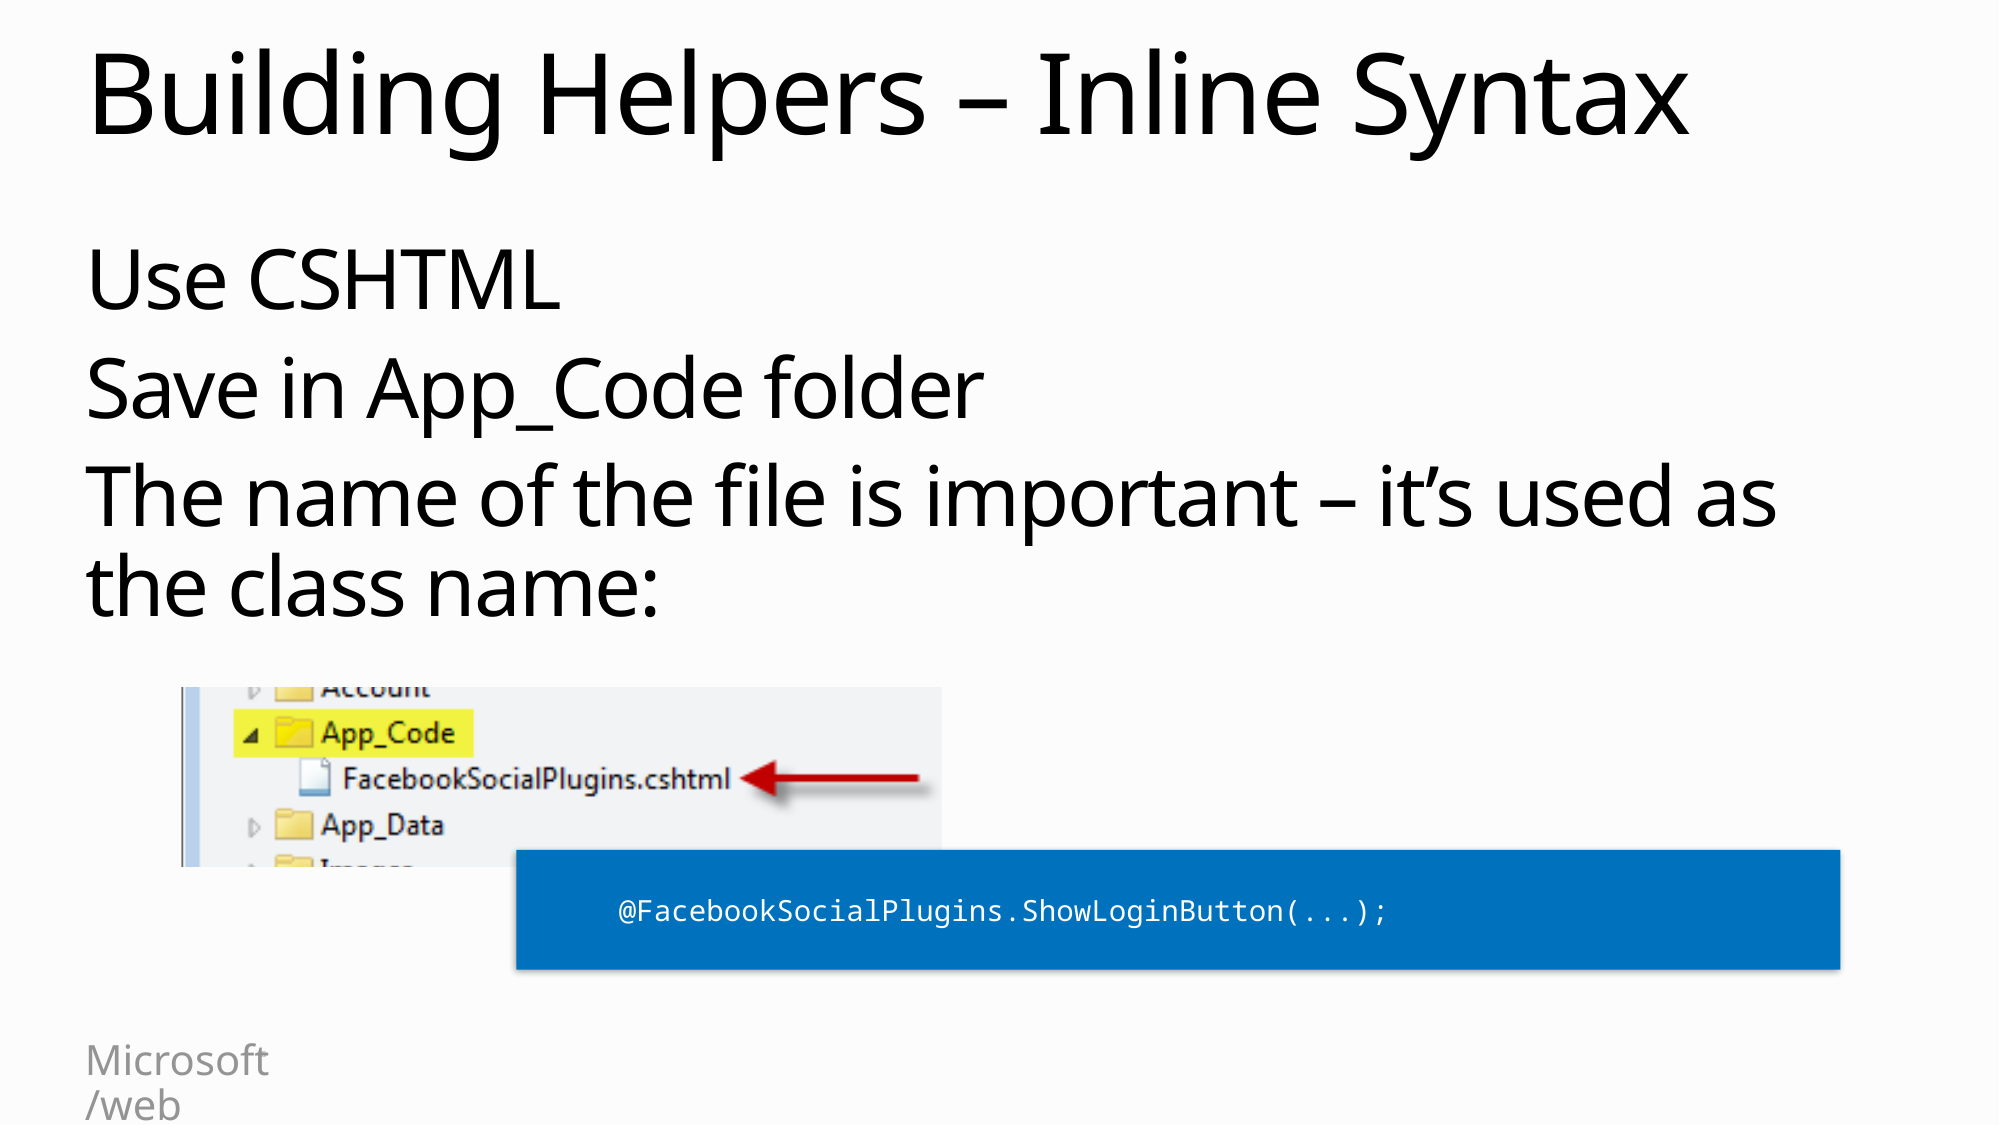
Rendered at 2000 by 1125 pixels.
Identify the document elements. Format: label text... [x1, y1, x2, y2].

text_box @FacebookSocialPlugins.ShowLoginButton(...); [513, 847, 1844, 973]
list Use CSHTML Save in App_Code folder The name of the file is important – it’s used as the class name: [85, 237, 1914, 393]
title Building Helpers – Inline Syntax [85, 37, 1914, 161]
picture [181, 687, 942, 867]
